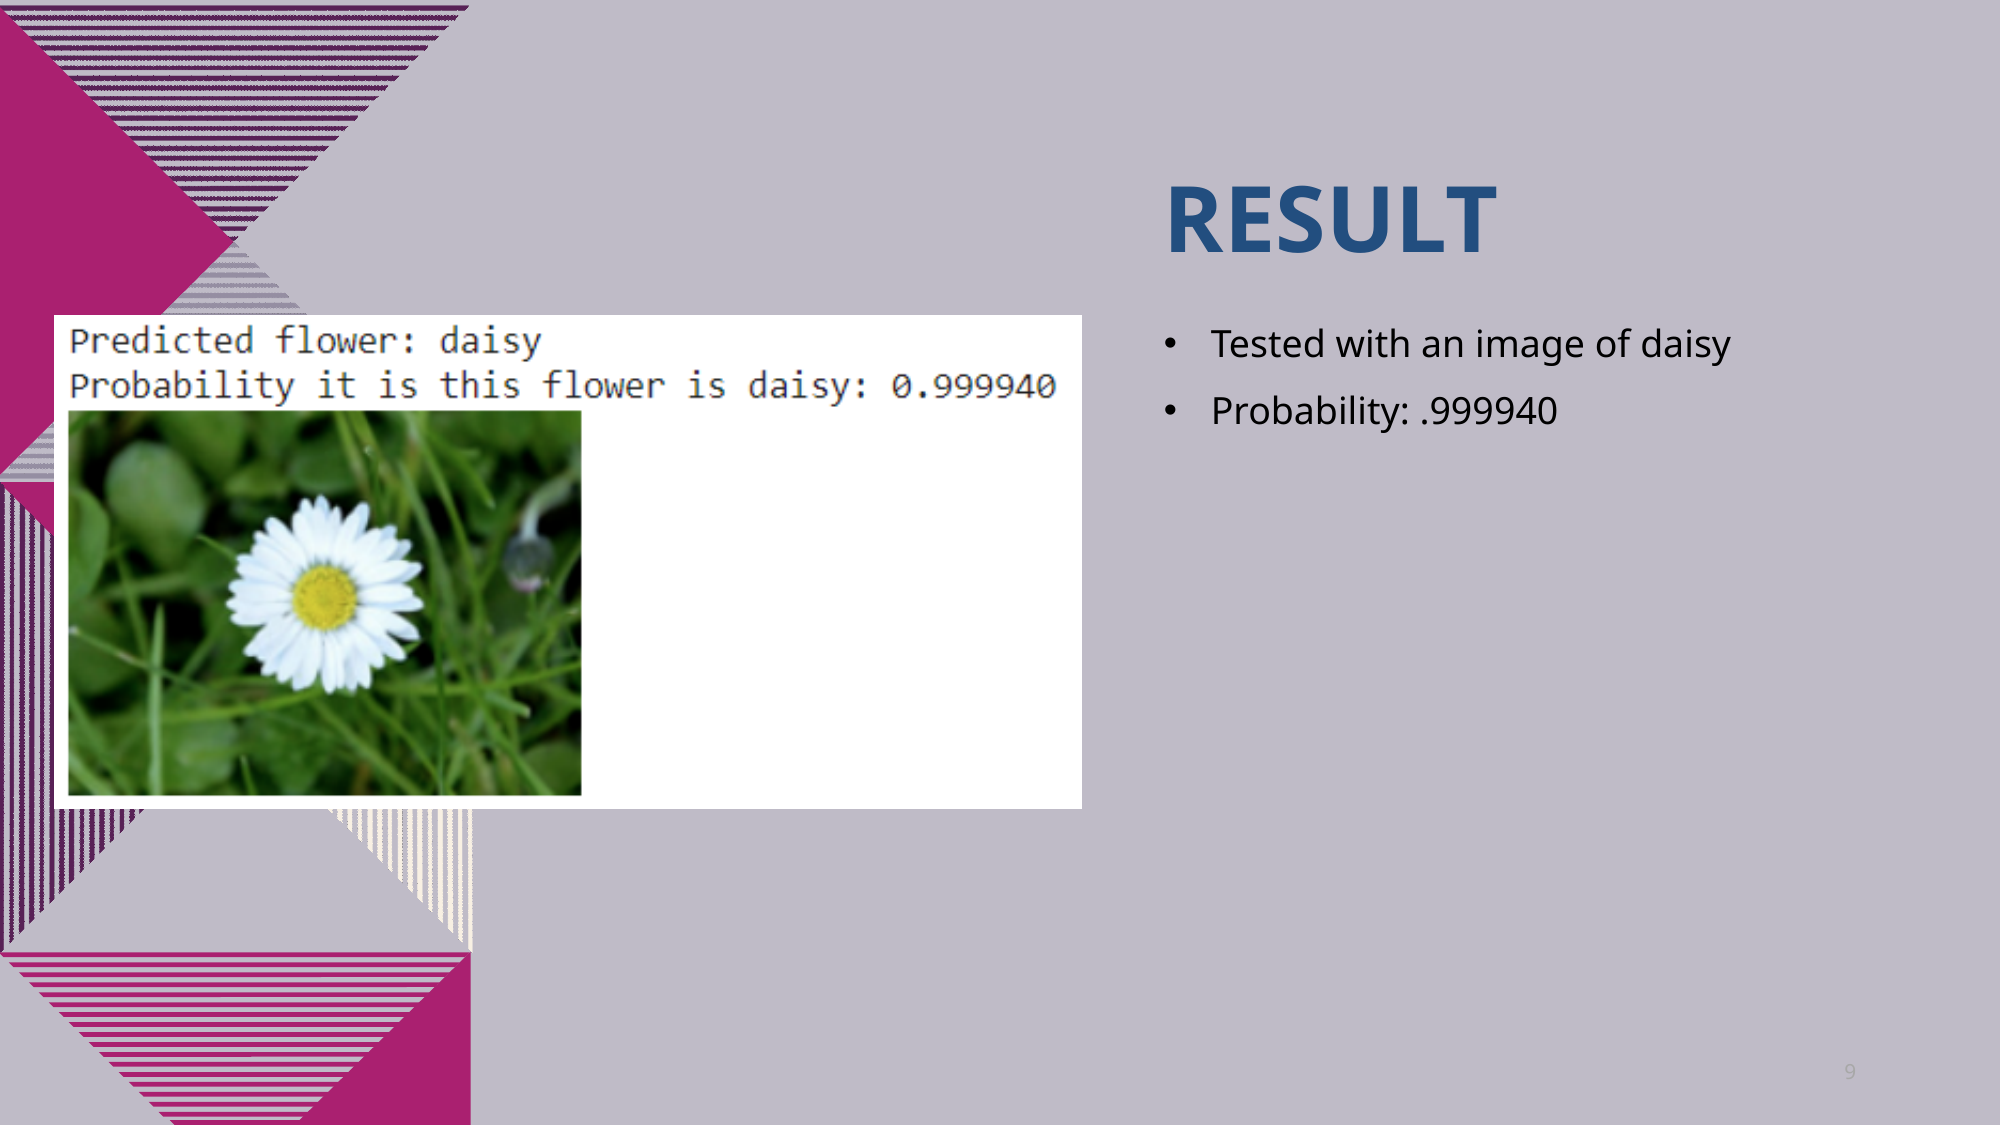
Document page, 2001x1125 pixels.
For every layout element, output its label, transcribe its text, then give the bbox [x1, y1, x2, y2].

picture [0, 0, 469, 241]
list Tested with an image of daisy Probability: .999940 [1149, 315, 1901, 809]
picture [0, 242, 1082, 953]
title Result [1149, 165, 2000, 316]
slide_number 9 [1796, 1042, 1872, 1103]
